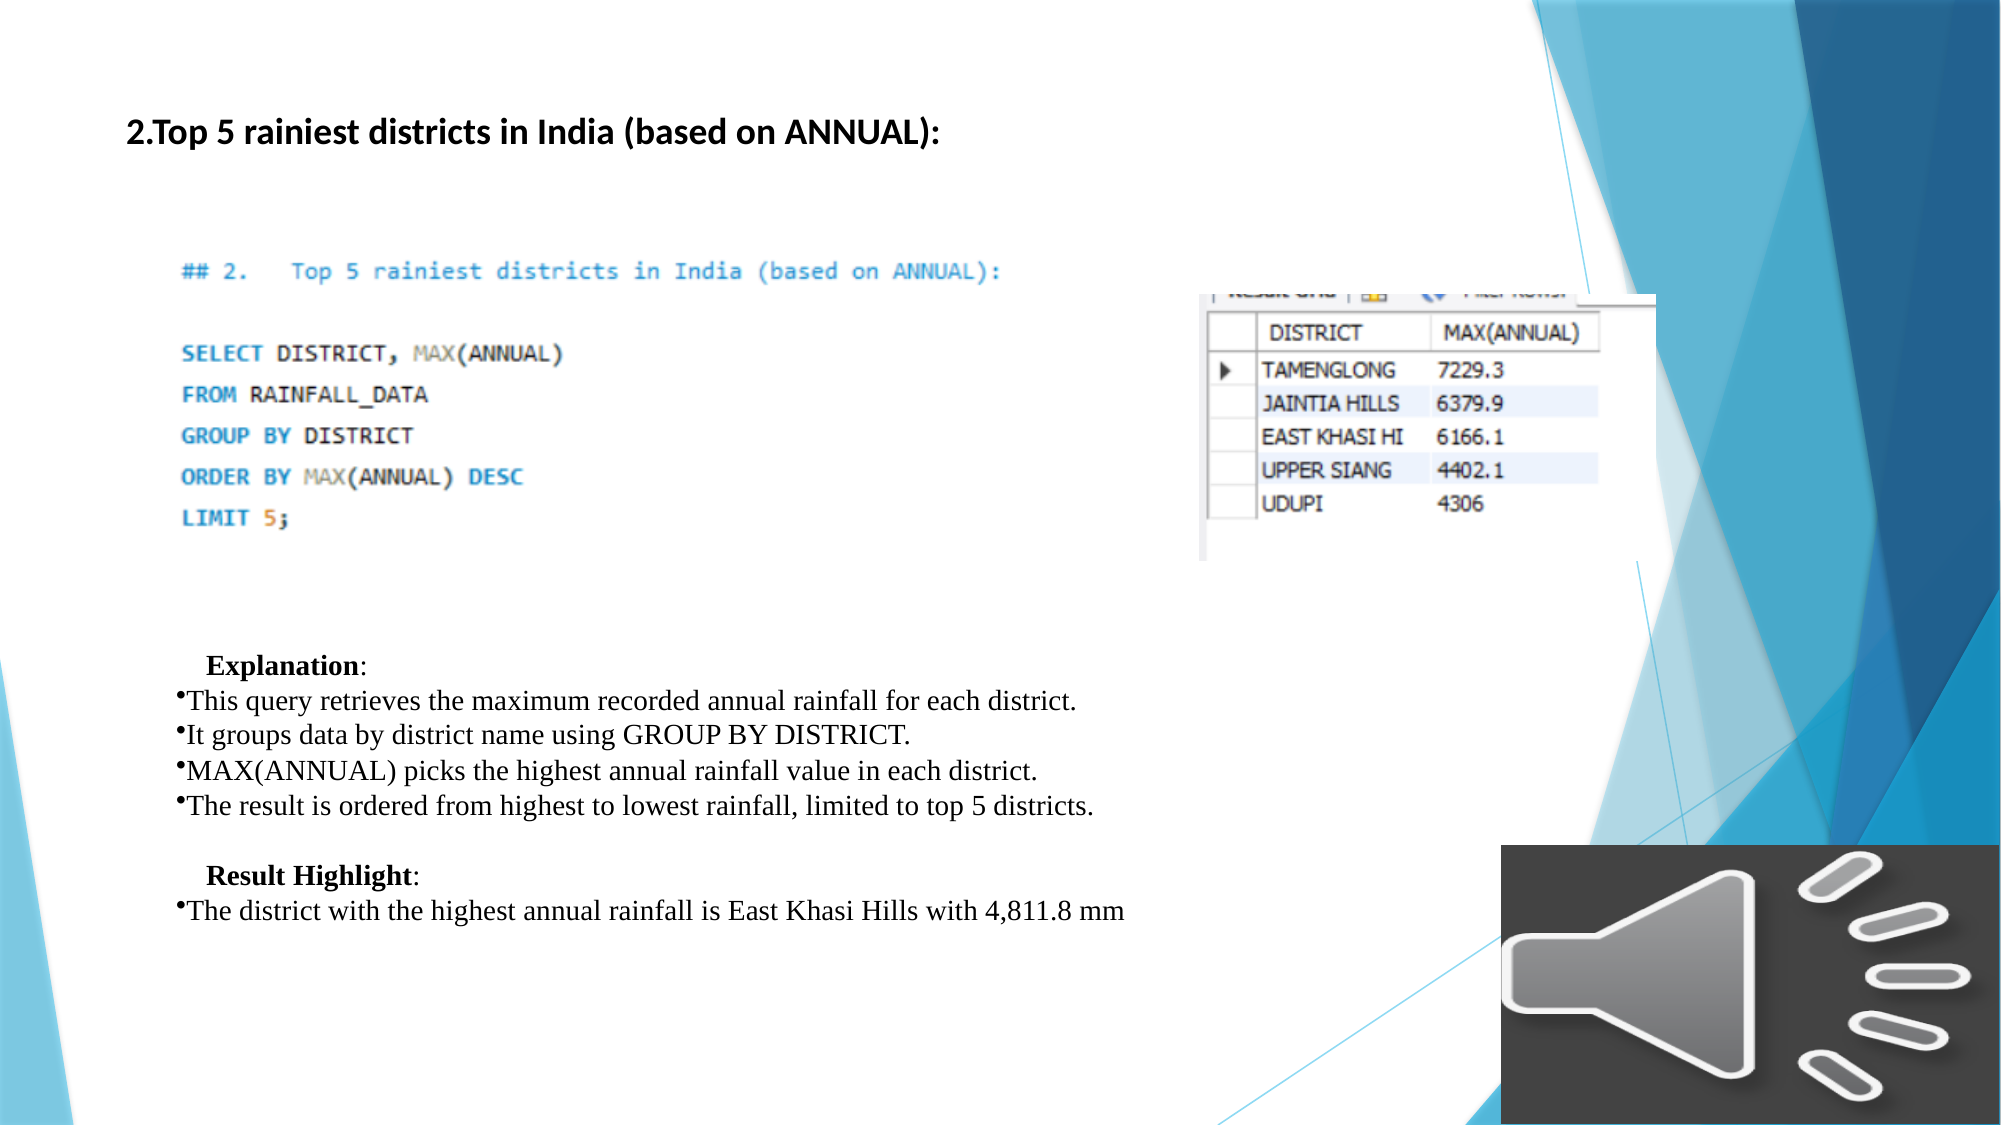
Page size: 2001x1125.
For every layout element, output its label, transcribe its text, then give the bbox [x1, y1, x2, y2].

text_box 🧾 Explanation: This query retrieves the maximum recorded annual rainfall for each district. It groups data by district name using GROUP BY DISTRICT. MAX(ANNUAL) picks the highest annual rainfall value in each district. The result is ordered from highest to lowest rainfall, limited to top 5 districts. ✅ Result Highlight: The district with the highest annual rainfall is East Khasi Hills with 4,811.8 mm [161, 638, 1439, 979]
picture [1198, 294, 1656, 561]
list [142, 242, 1049, 578]
title 2.Top 5 rainiest districts in India (based on ANNUAL): [111, 99, 1522, 317]
picture [1499, 843, 2000, 1125]
